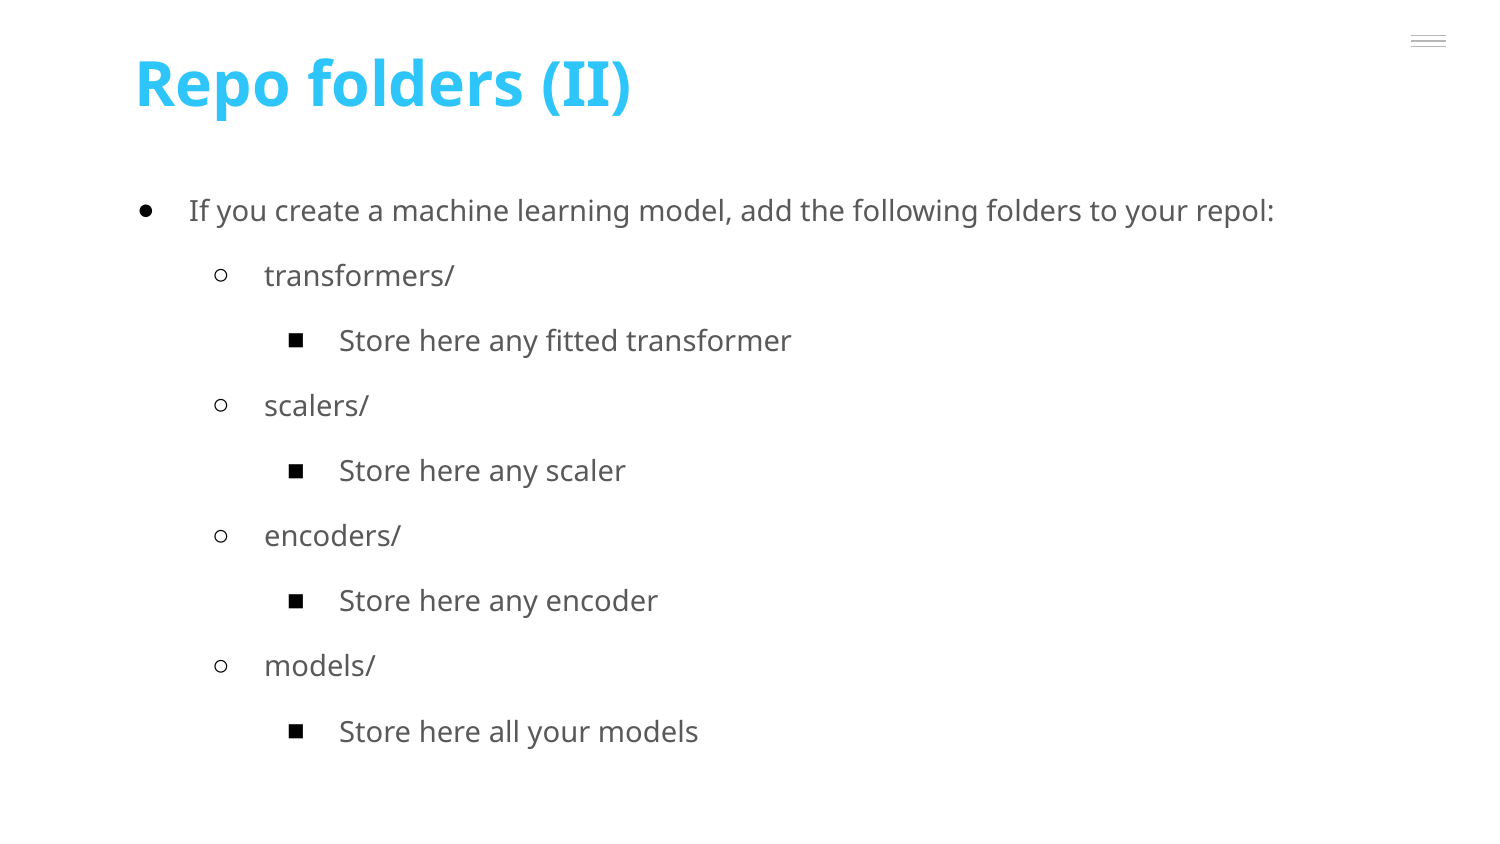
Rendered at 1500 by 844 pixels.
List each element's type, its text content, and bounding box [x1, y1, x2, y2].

list If you create a machine learning model, add the following folders to your repol: transformers/ Store here any fitted transformer scalers/ Store here any scaler encoders/ Store here any encoder models/ Store here all your models [99, 171, 1402, 722]
title Repo folders (II) [119, 28, 1381, 117]
